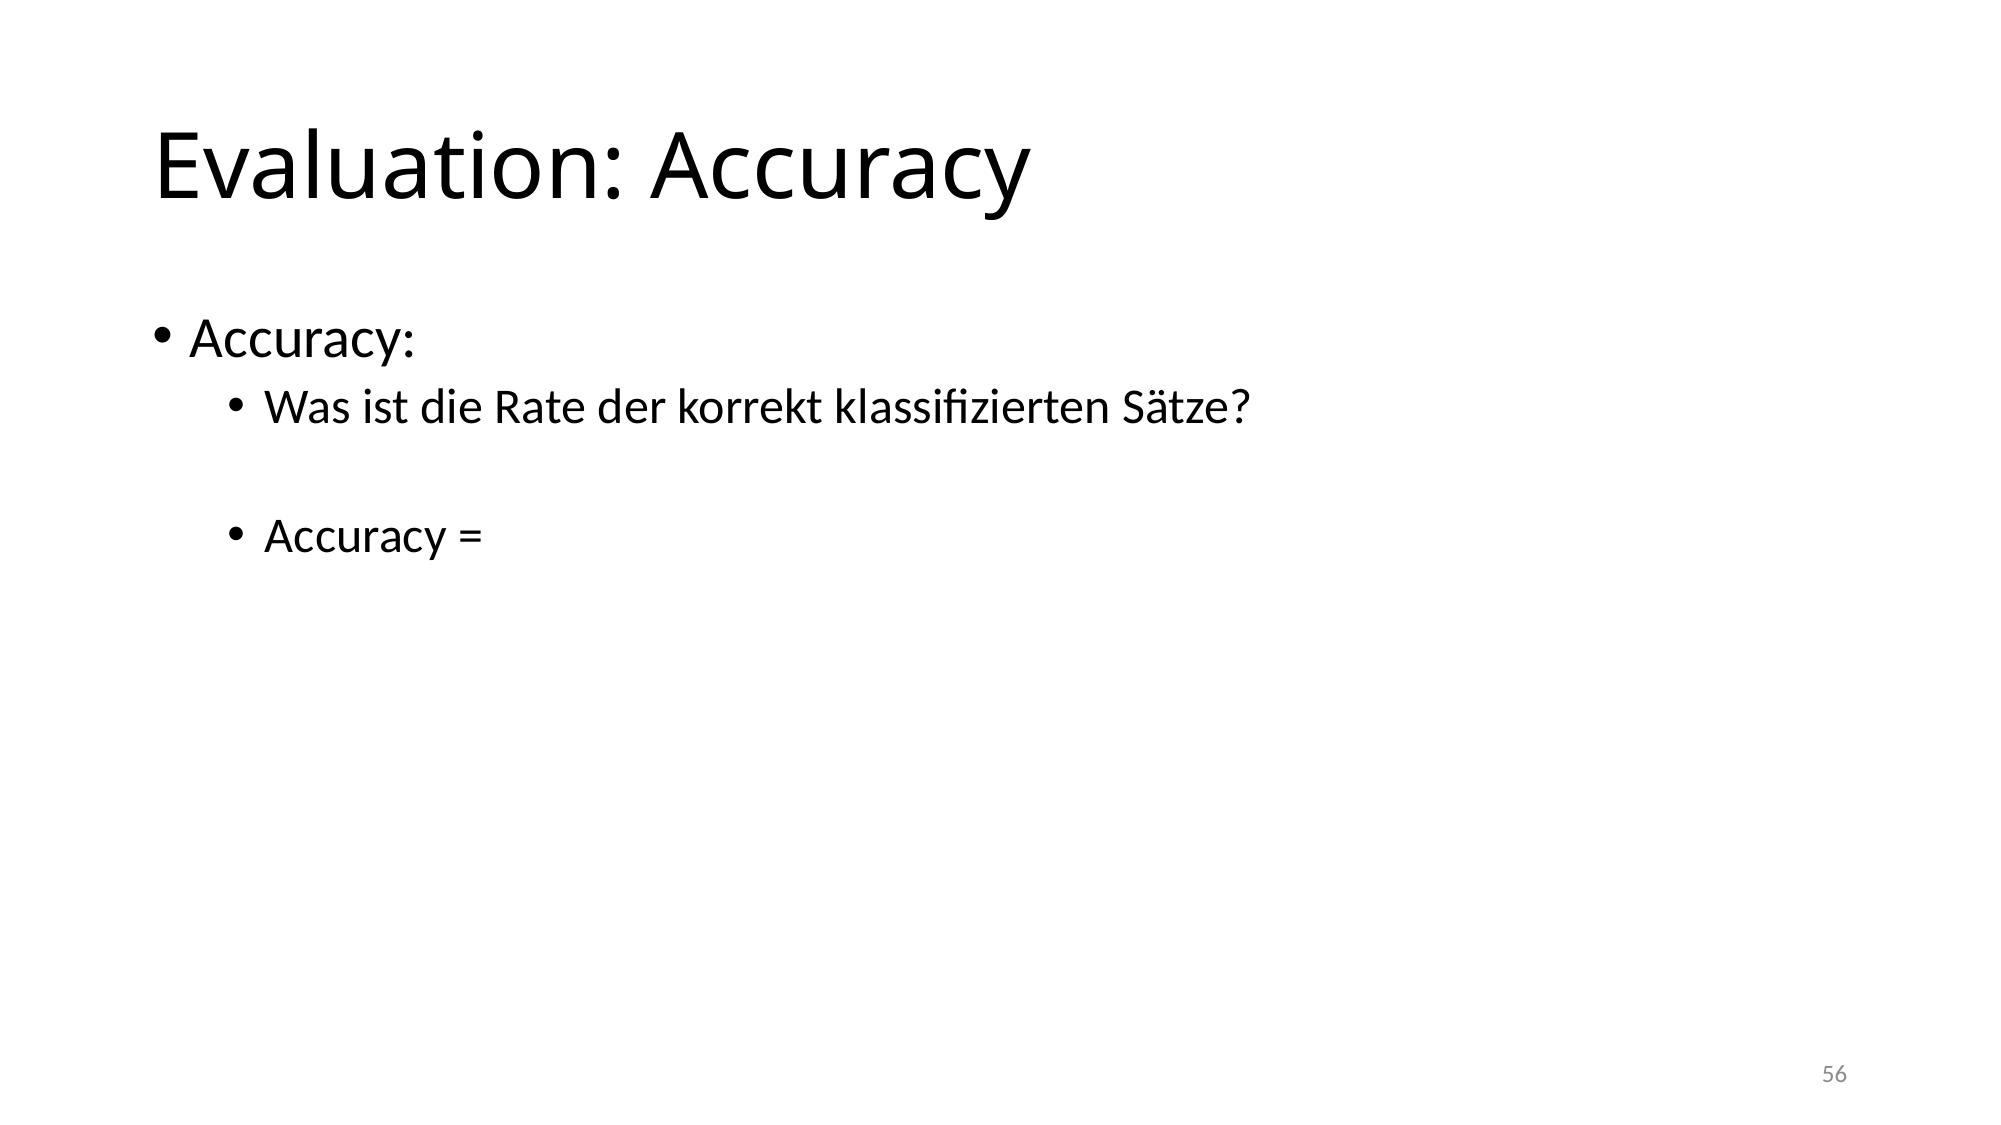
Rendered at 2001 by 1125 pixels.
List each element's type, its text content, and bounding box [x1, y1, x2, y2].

slide_number 56 [1412, 1042, 1863, 1103]
title Evaluation: Accuracy [137, 59, 1863, 278]
